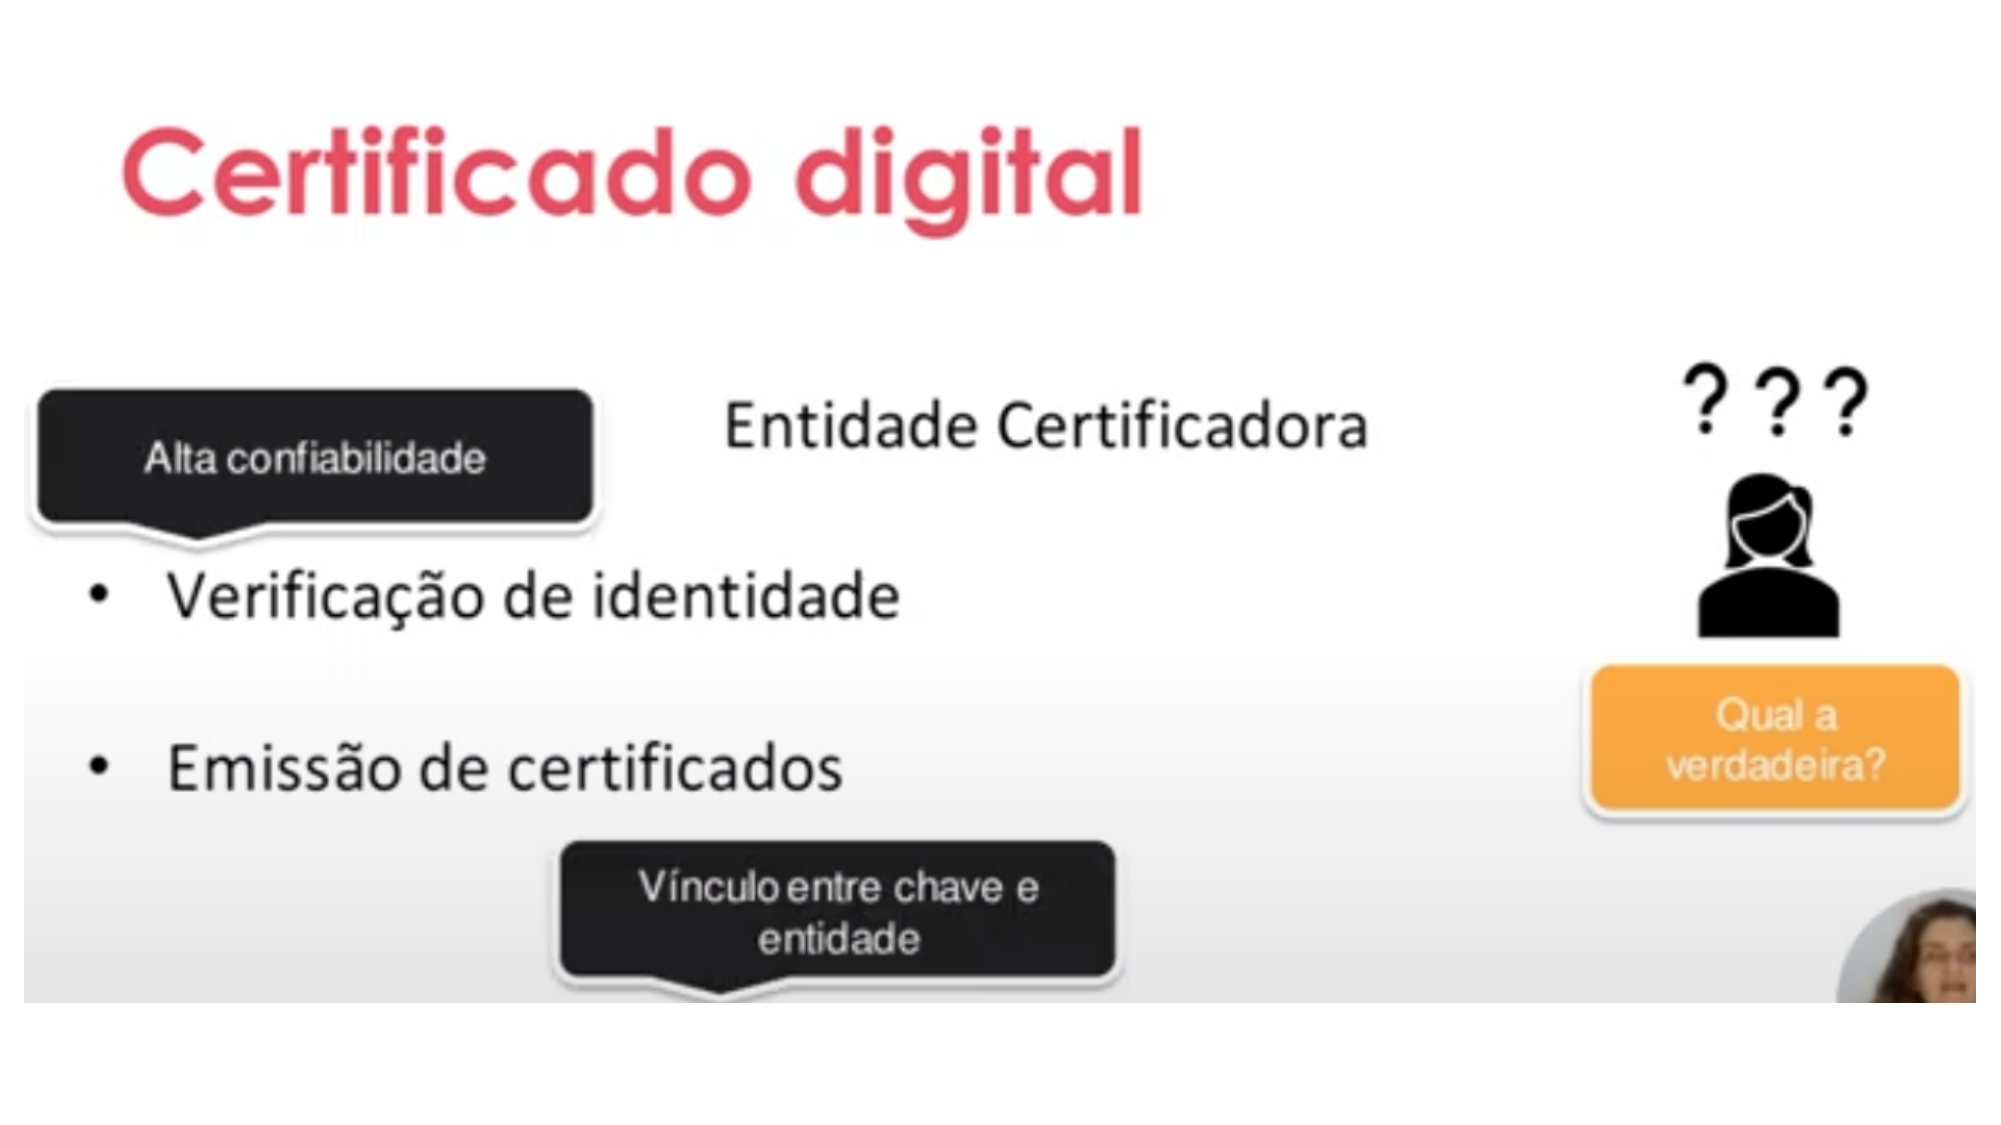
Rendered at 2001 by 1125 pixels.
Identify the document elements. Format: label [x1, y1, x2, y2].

picture [24, 122, 1976, 1003]
